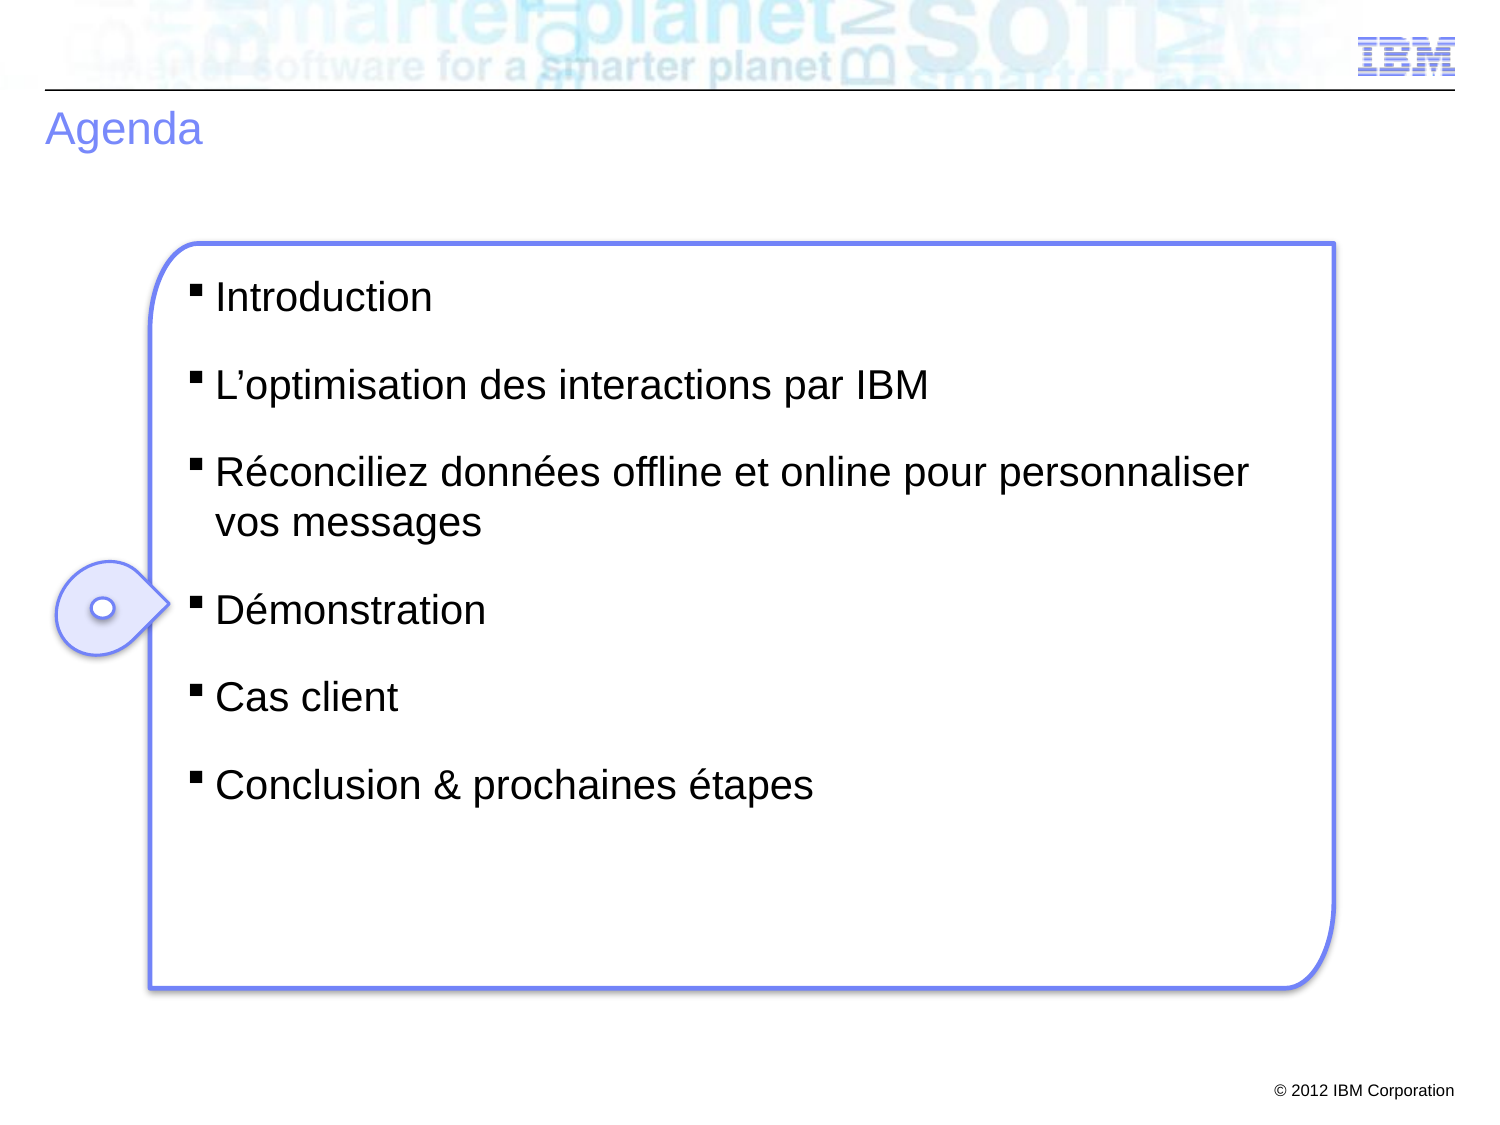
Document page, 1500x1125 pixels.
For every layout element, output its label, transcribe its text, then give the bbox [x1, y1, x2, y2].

list Introduction L’optimisation des interactions par IBM Réconciliez données offline et online pour personnaliser vos messages Démonstration Cas client Conclusion & prochaines étapes [171, 262, 1306, 729]
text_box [52, 564, 154, 653]
title Agenda [29, 97, 1456, 203]
text_box [149, 242, 1335, 989]
picture [0, 0, 1500, 90]
